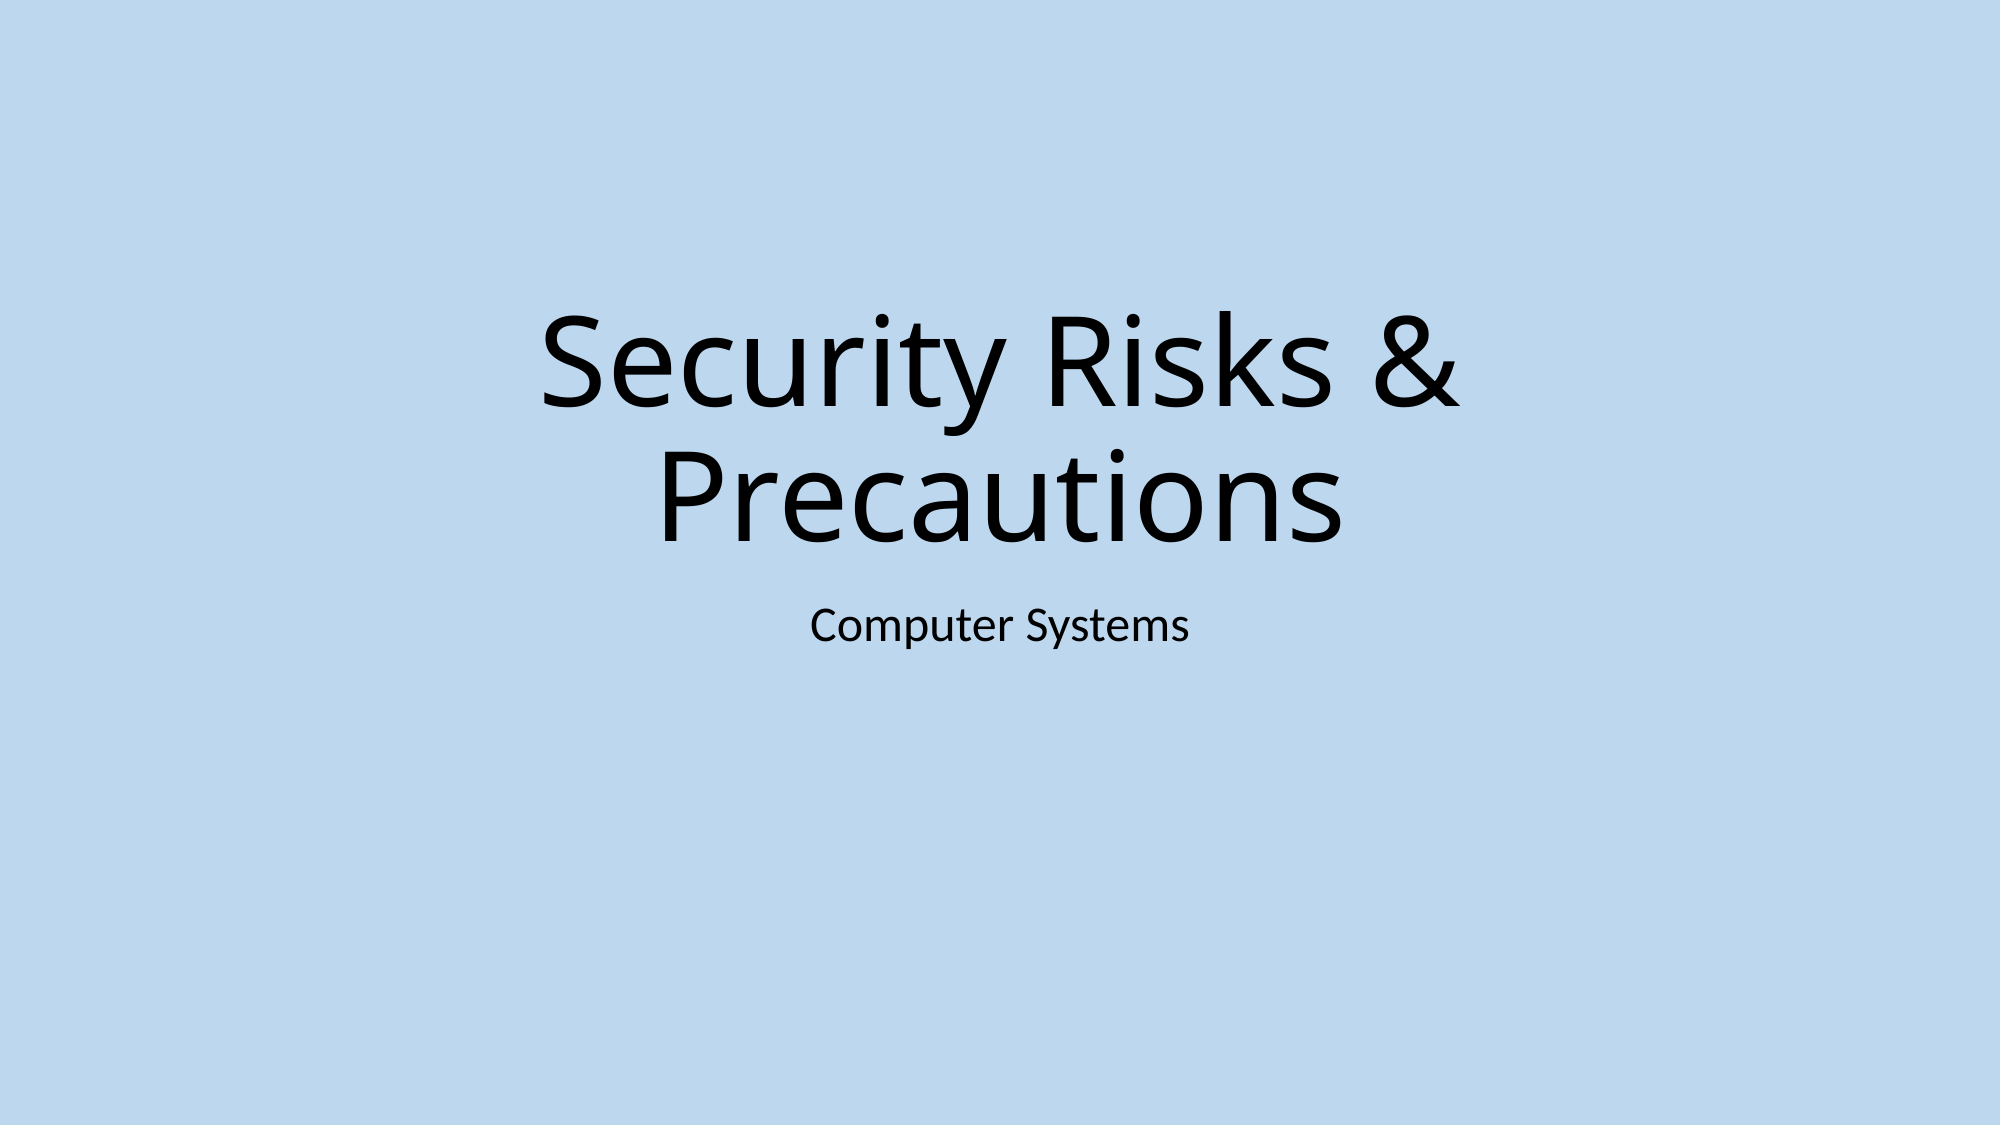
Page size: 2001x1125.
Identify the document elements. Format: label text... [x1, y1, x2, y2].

title Security Risks & Precautions [249, 184, 1750, 576]
subtitle Computer Systems [249, 590, 1750, 863]
